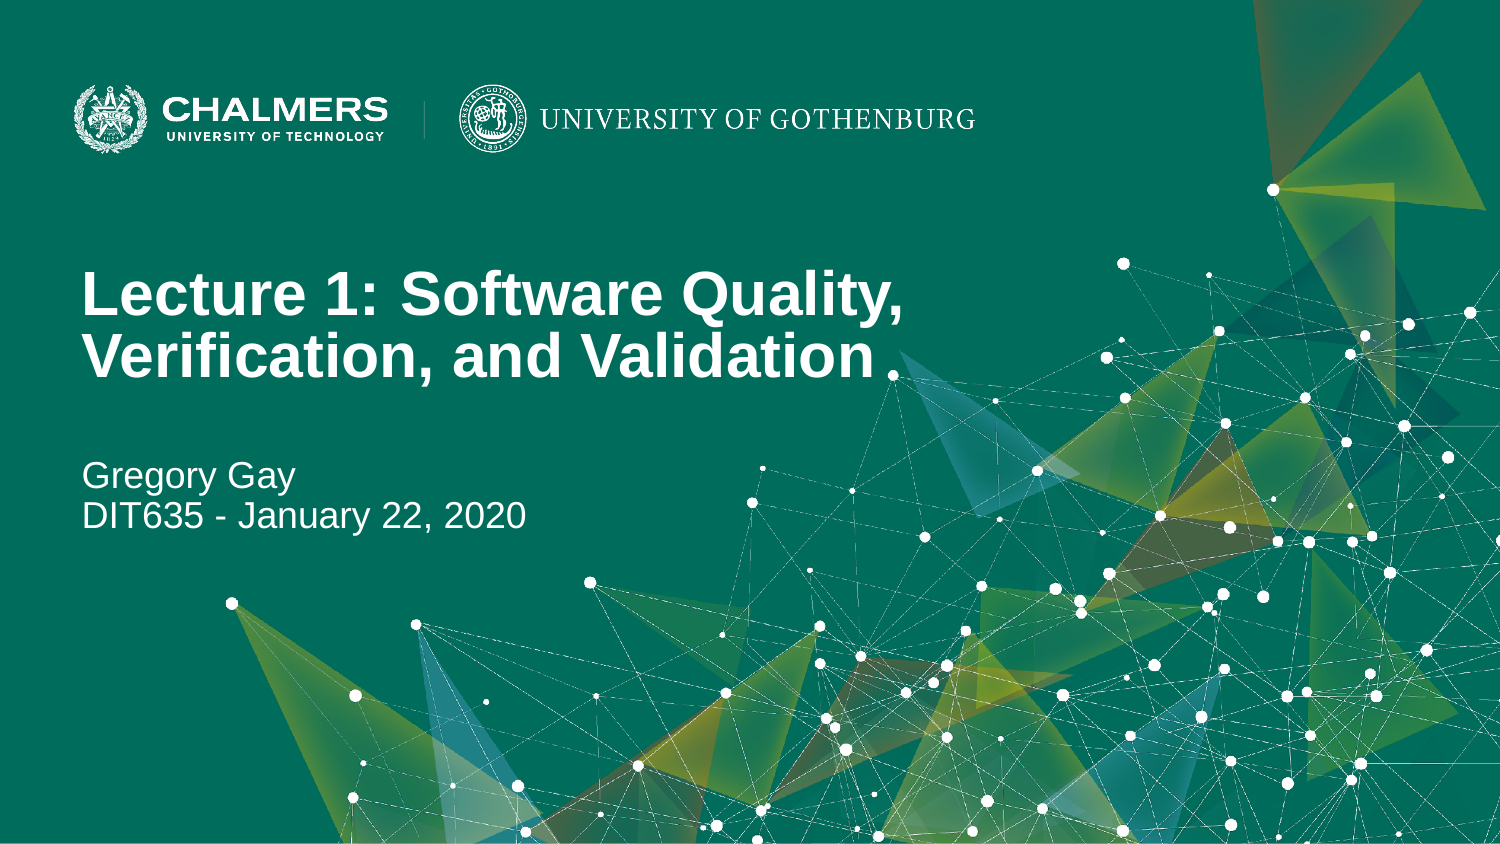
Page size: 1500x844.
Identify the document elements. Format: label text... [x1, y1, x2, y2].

picture [17, 0, 1500, 844]
list Lecture 1: Software Quality, Verification, and Validation [66, 249, 1106, 441]
list Gregory Gay DIT635 - January 22, 2020 [66, 448, 888, 519]
